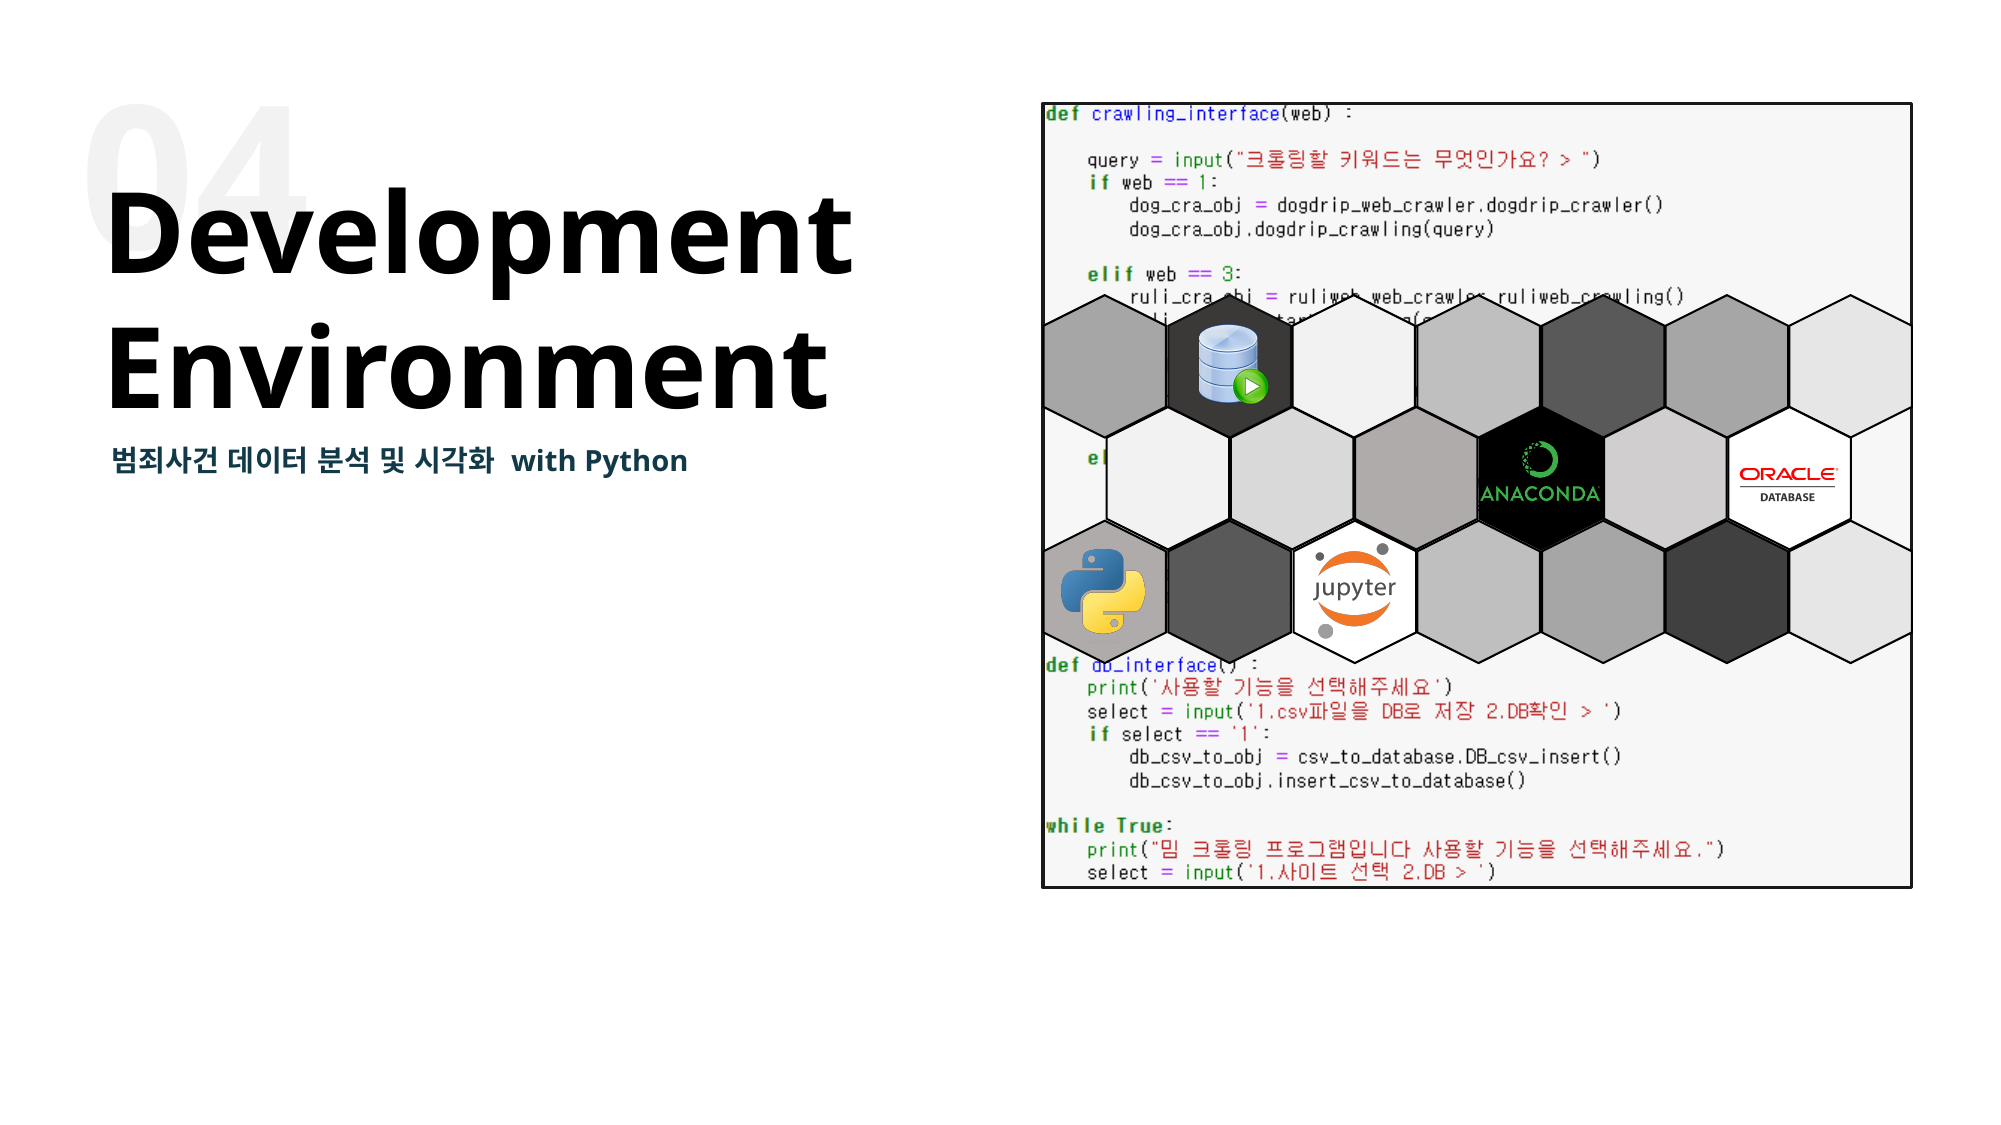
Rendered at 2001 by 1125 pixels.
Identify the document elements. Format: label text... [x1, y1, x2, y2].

picture [1044, 104, 1911, 887]
text_box Development Environment [88, 154, 1033, 439]
text_box 범죄사건 데이터 분석 및 시각화 with Python [105, 418, 979, 483]
text_box 04 [66, 41, 348, 297]
